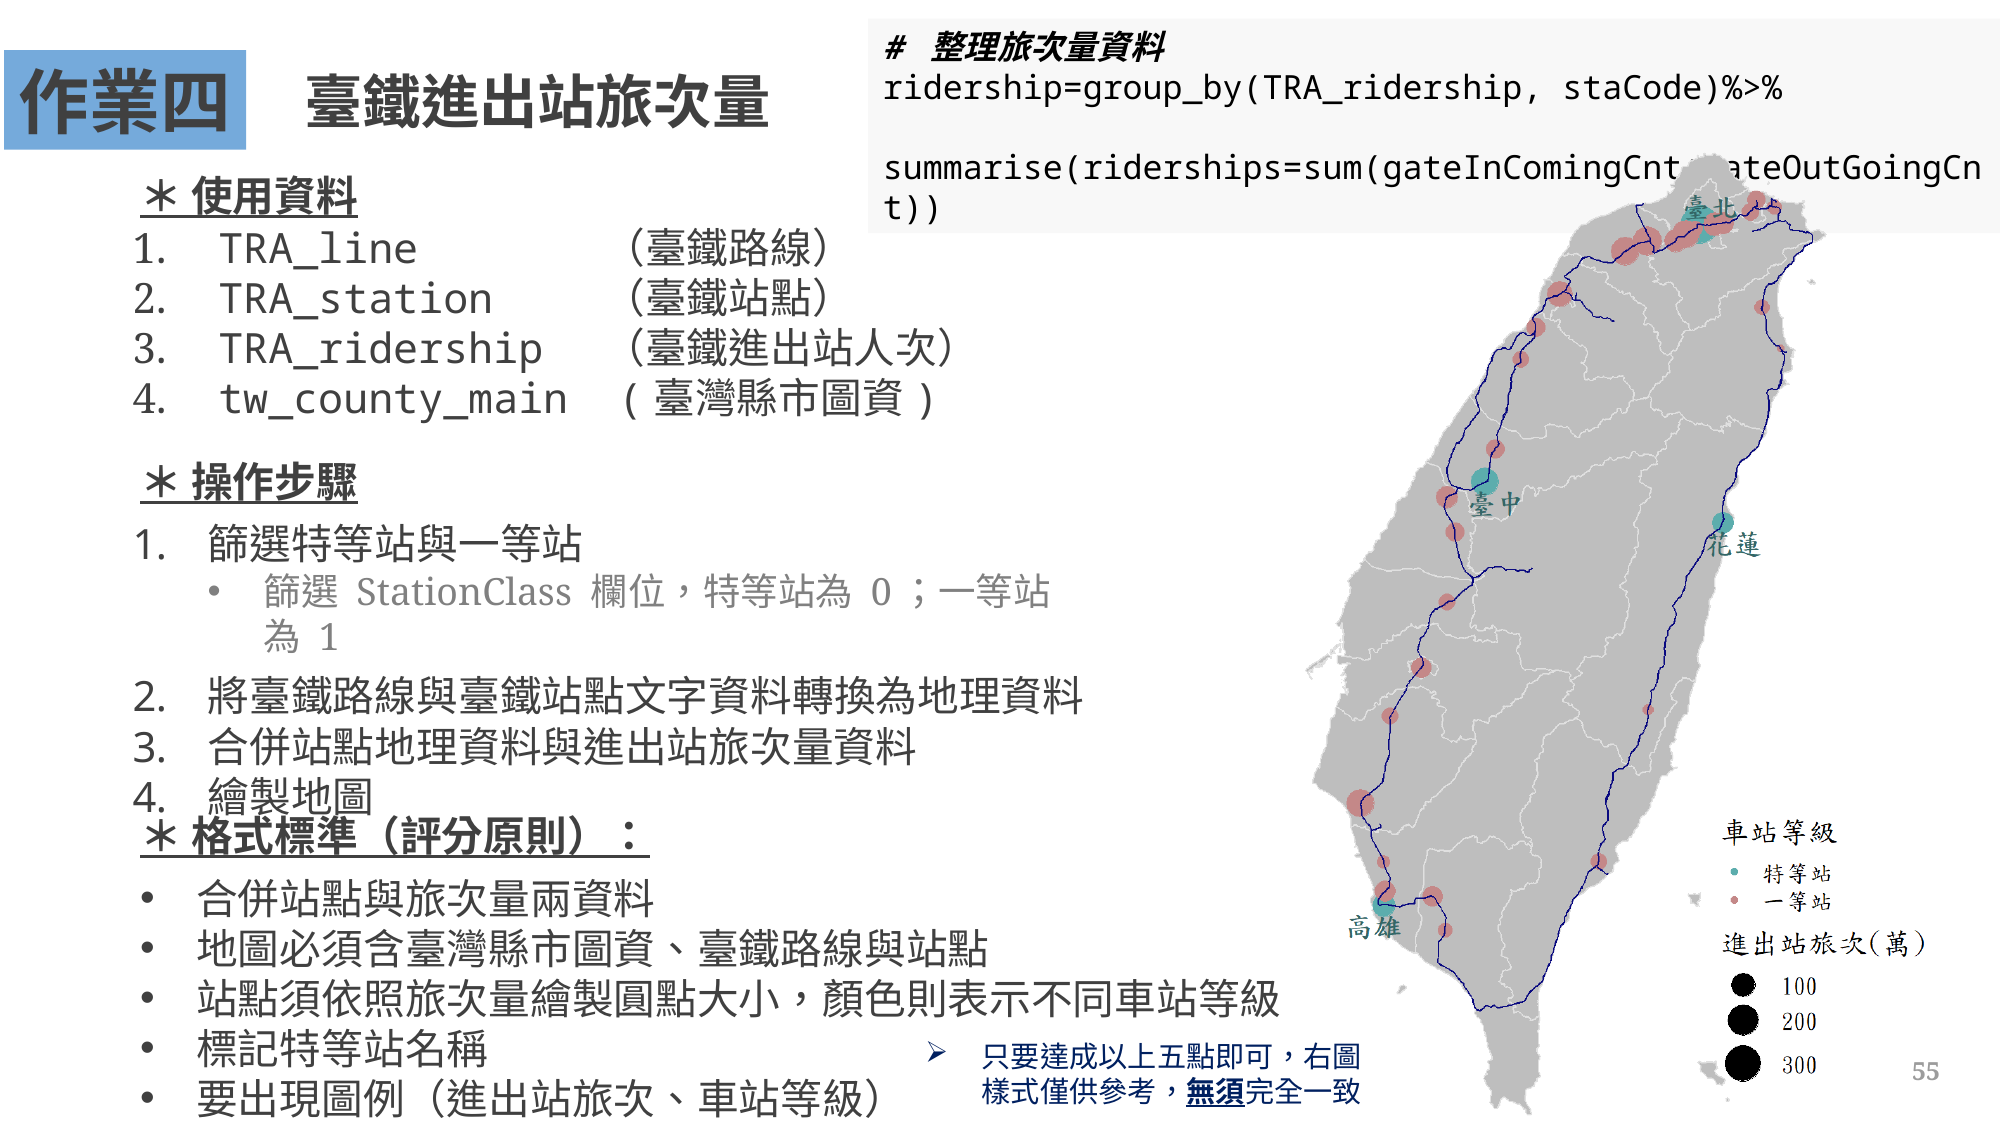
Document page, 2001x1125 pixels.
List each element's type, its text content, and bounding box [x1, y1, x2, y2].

text_box ＊ 操作步驟 [125, 448, 1000, 514]
text_box ＊ 格式標準（評分原則）： [125, 802, 1000, 868]
text_box 臺鐵進出站旅次量 [289, 57, 1101, 143]
text_box TRA_line （臺鐵路線） TRA_station （臺鐵站點） TRA_ridership （臺鐵進出站人次） tw_county_main (臺灣縣市圖資) [117, 214, 1138, 430]
text_box 篩選特等站與一等站 篩選 StationClass 欄位，特等站為 0；一等站為 1 將臺鐵路線與臺鐵站點文字資料轉換為地理資料 合併站點地理資料與進出站旅次量資料 繪製地圖 [117, 510, 1102, 828]
text_box 只要達成以上五點即可，右圖樣式僅供參考，無須完全一致 [910, 1030, 1138, 1116]
text_box 合併站點與旅次量兩資料 地圖必須含臺灣縣市圖資、臺鐵路線與站點 站點須依照旅次量繪製圓點大小，顏色則表示不同車站等級 標記特等站名稱 要出現圖例（進出站旅次、車站等級） [125, 865, 1138, 1125]
text_box ＊ 使用資料 [125, 162, 1000, 214]
picture [1138, 105, 1993, 1125]
text_box 作業四 [4, 50, 247, 150]
text_box # 整理旅次量資料 ridership=group_by(TRA_ridership, staCode)%>% summarise(riderships=sum(gateInComingCnt+gateOutGoingCnt)) [868, 18, 2000, 234]
